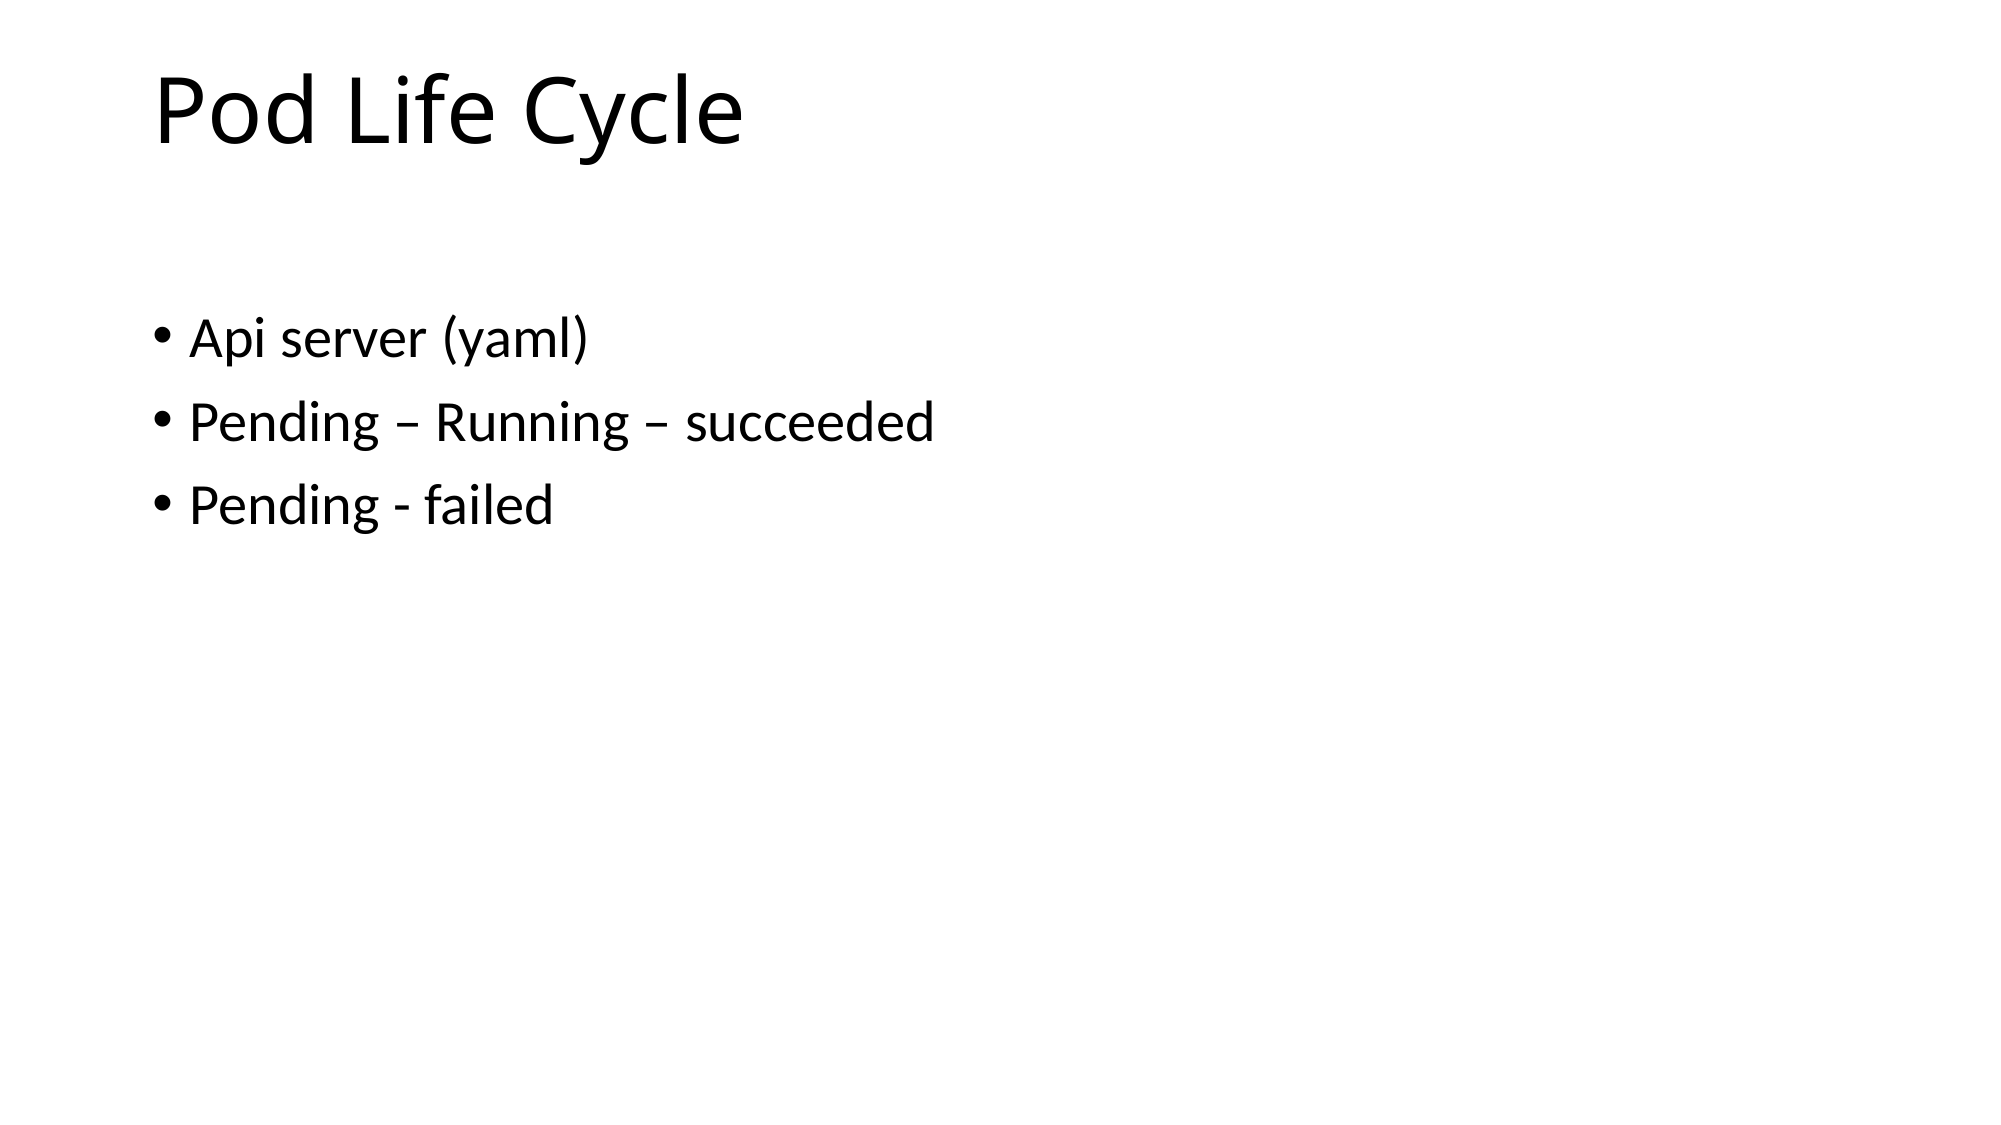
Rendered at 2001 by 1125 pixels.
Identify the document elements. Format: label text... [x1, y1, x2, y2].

title Pod Life Cycle [137, 59, 1863, 278]
list Api server (yaml) Pending – Running – succeeded Pending - failed [137, 299, 1863, 1014]
